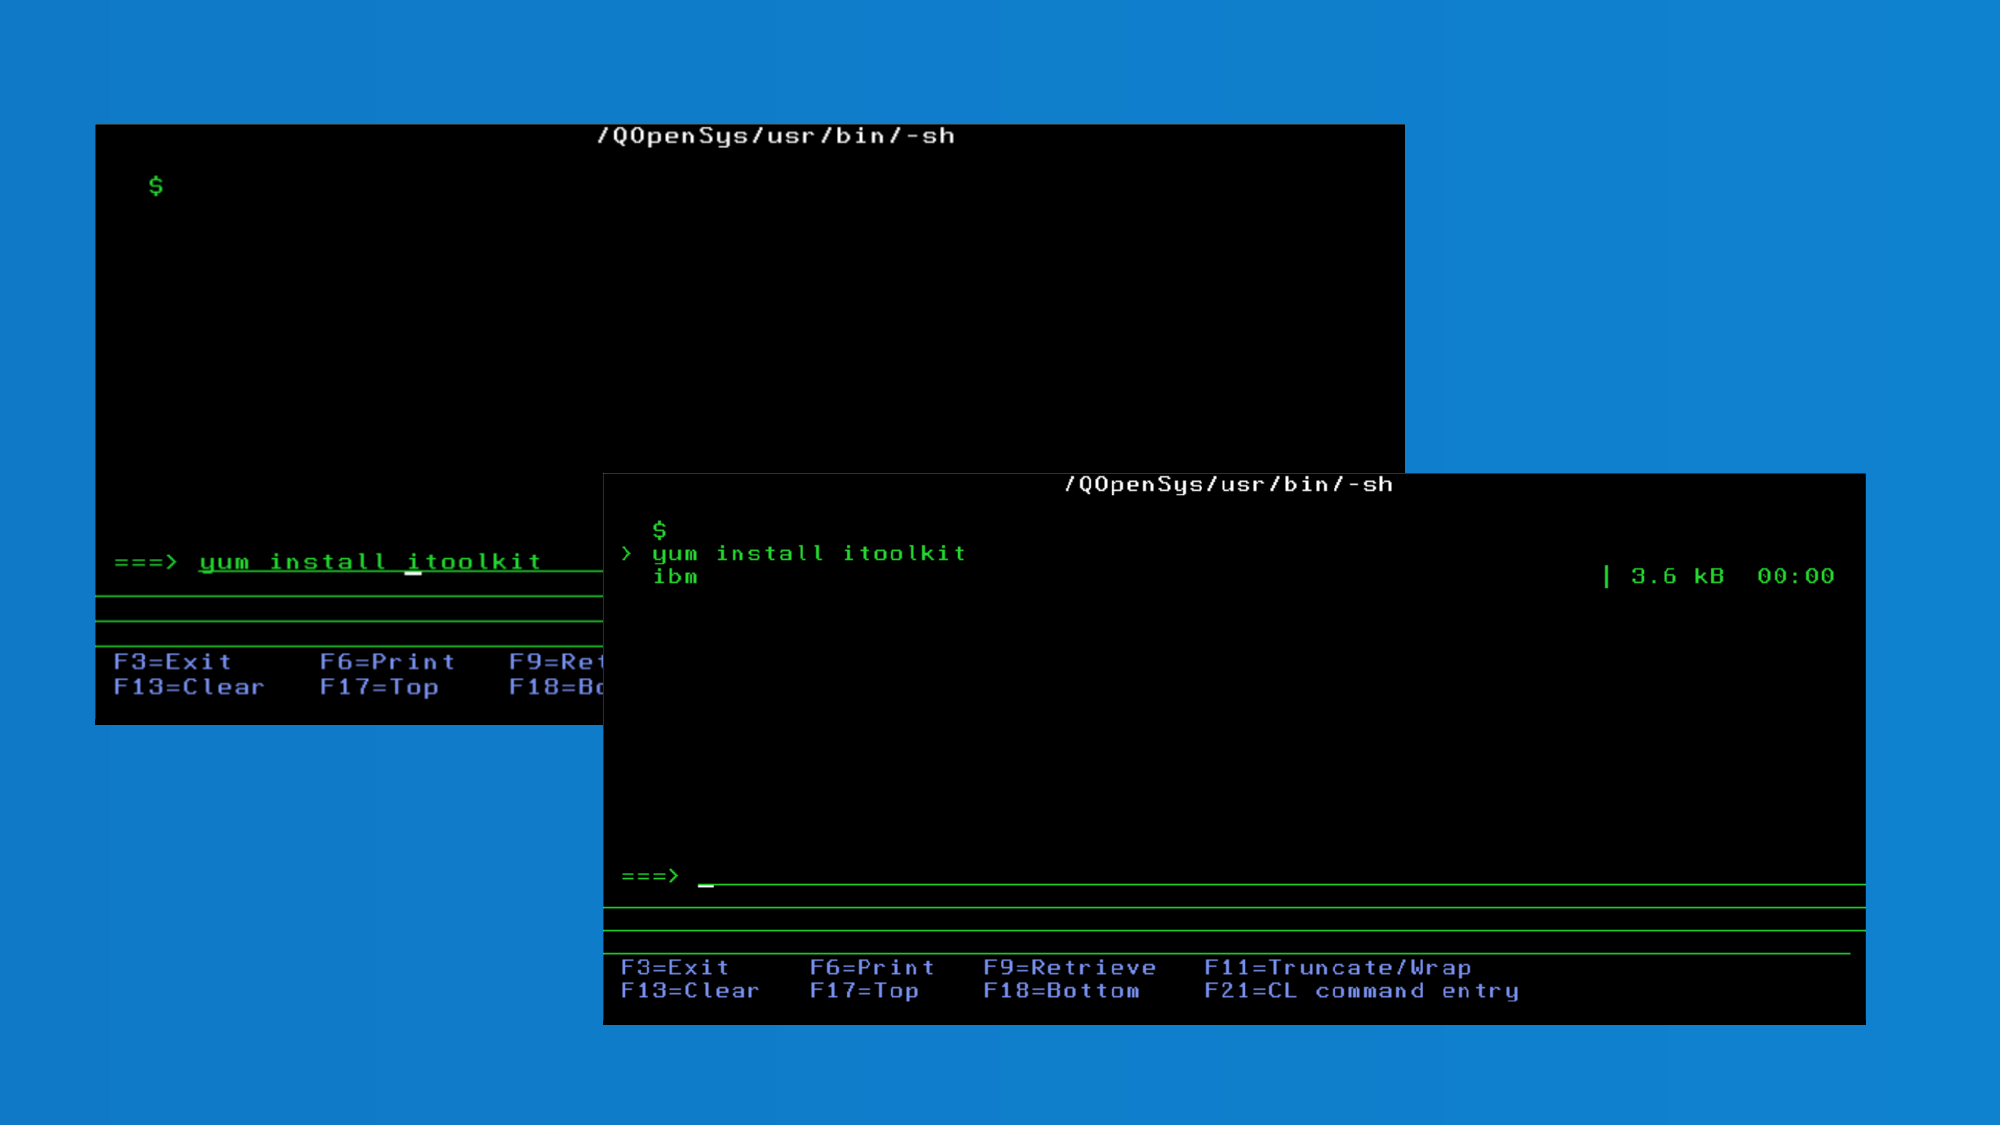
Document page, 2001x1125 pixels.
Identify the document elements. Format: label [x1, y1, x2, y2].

picture [95, 124, 1866, 1025]
